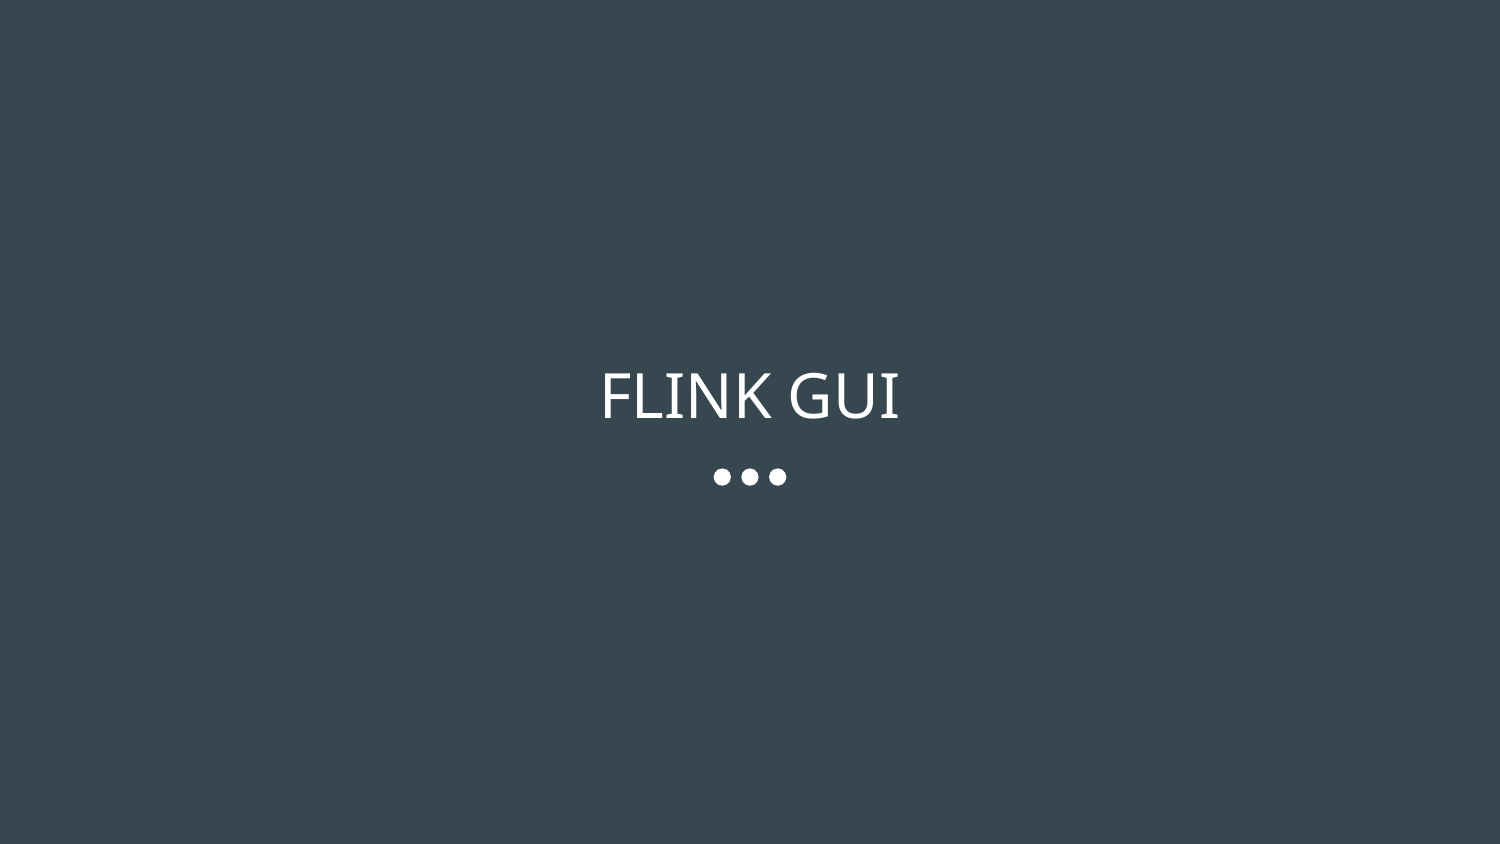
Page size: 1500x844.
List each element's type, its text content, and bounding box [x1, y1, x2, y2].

title FLINK GUI [0, 162, 1500, 447]
